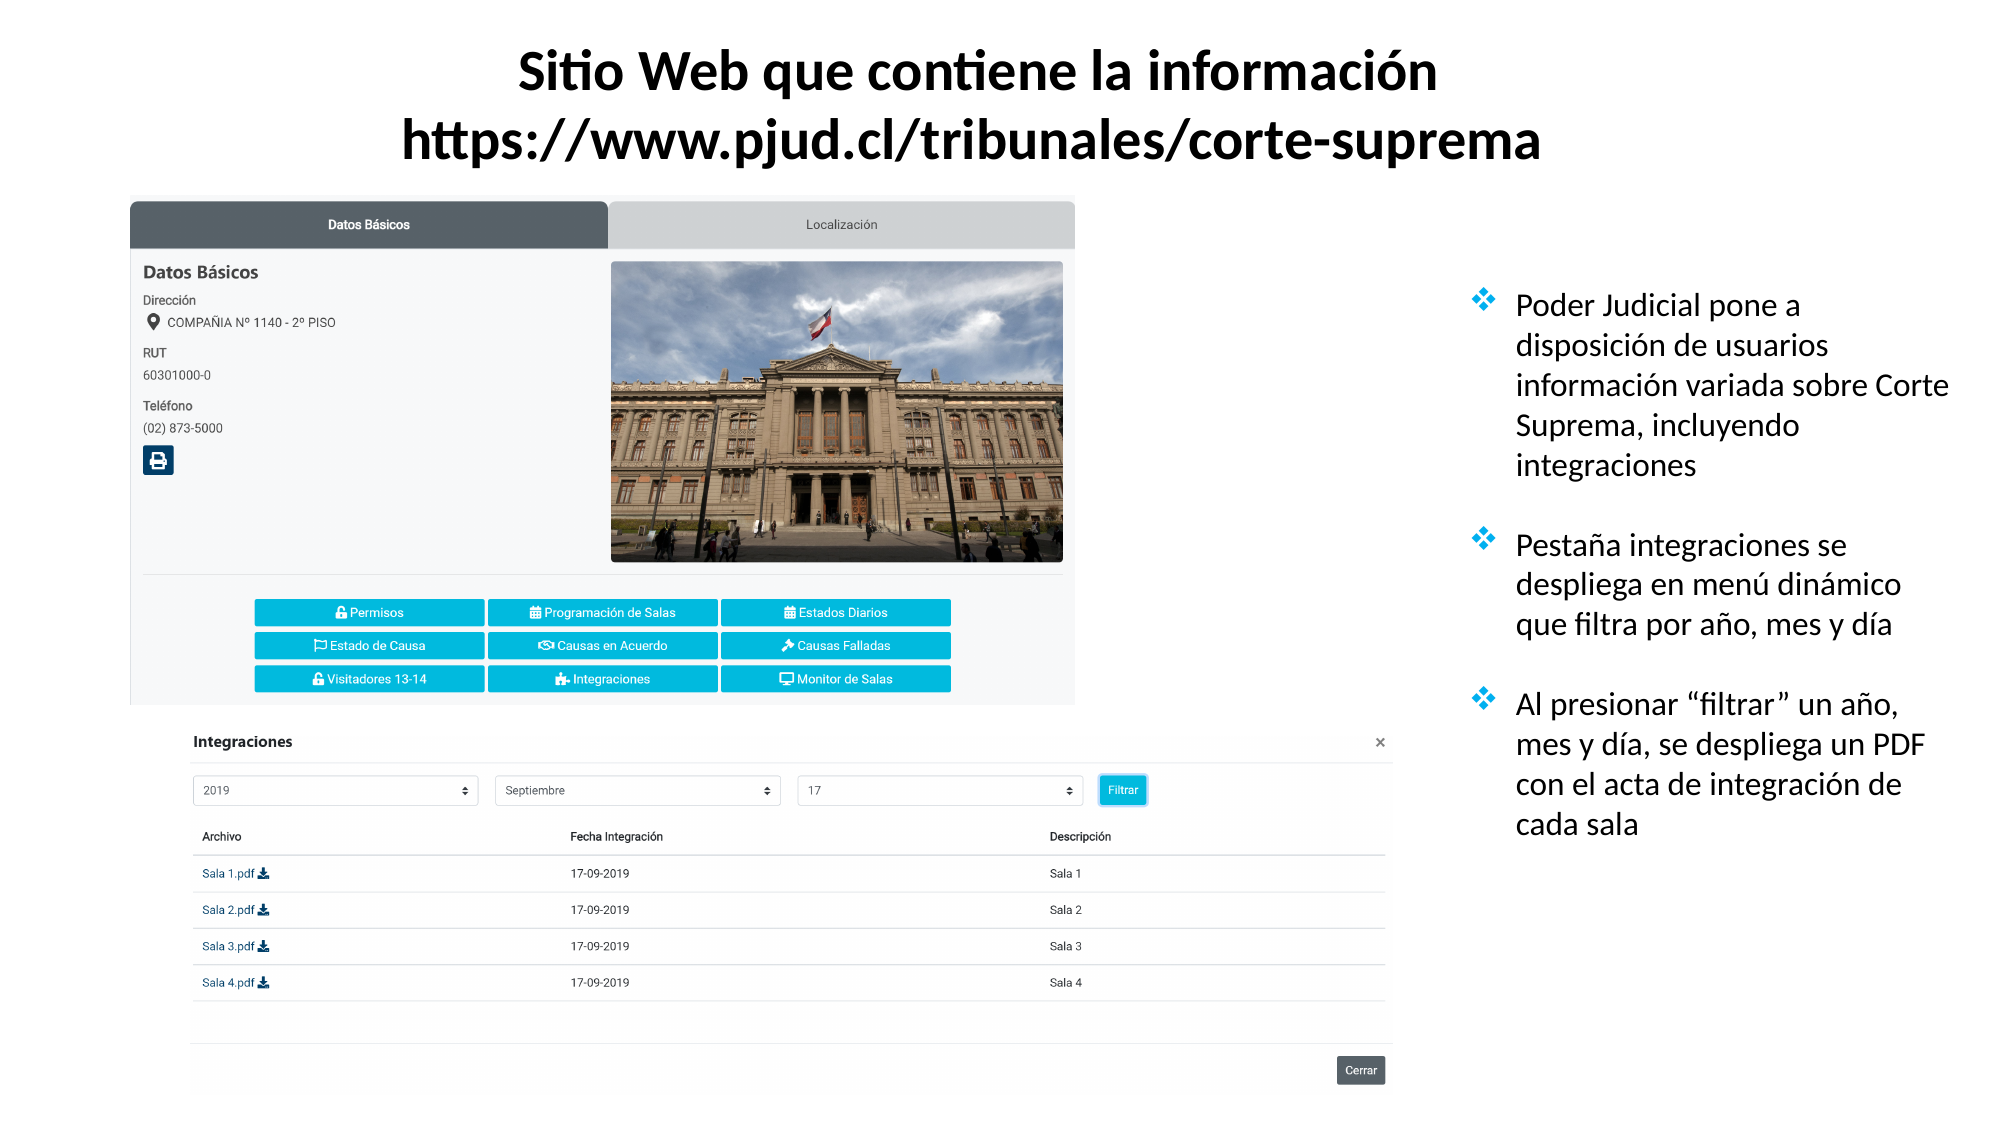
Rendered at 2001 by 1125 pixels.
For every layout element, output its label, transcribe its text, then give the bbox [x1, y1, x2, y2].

picture [130, 195, 1075, 705]
text_box Sitio Web que contiene la información https://www.pjud.cl/tribunales/corte-suprema [140, 24, 1817, 179]
picture [190, 736, 1393, 1095]
text_box Poder Judicial pone a disposición de usuarios información variada sobre Corte Suprema, incluyendo integraciones Pestaña integraciones se despliega en menú dinámico que filtra por año, mes y día Al presionar “filtrar” un año, mes y día, se despliega un PDF con el acta de integración de cada sala [1454, 195, 1971, 1085]
